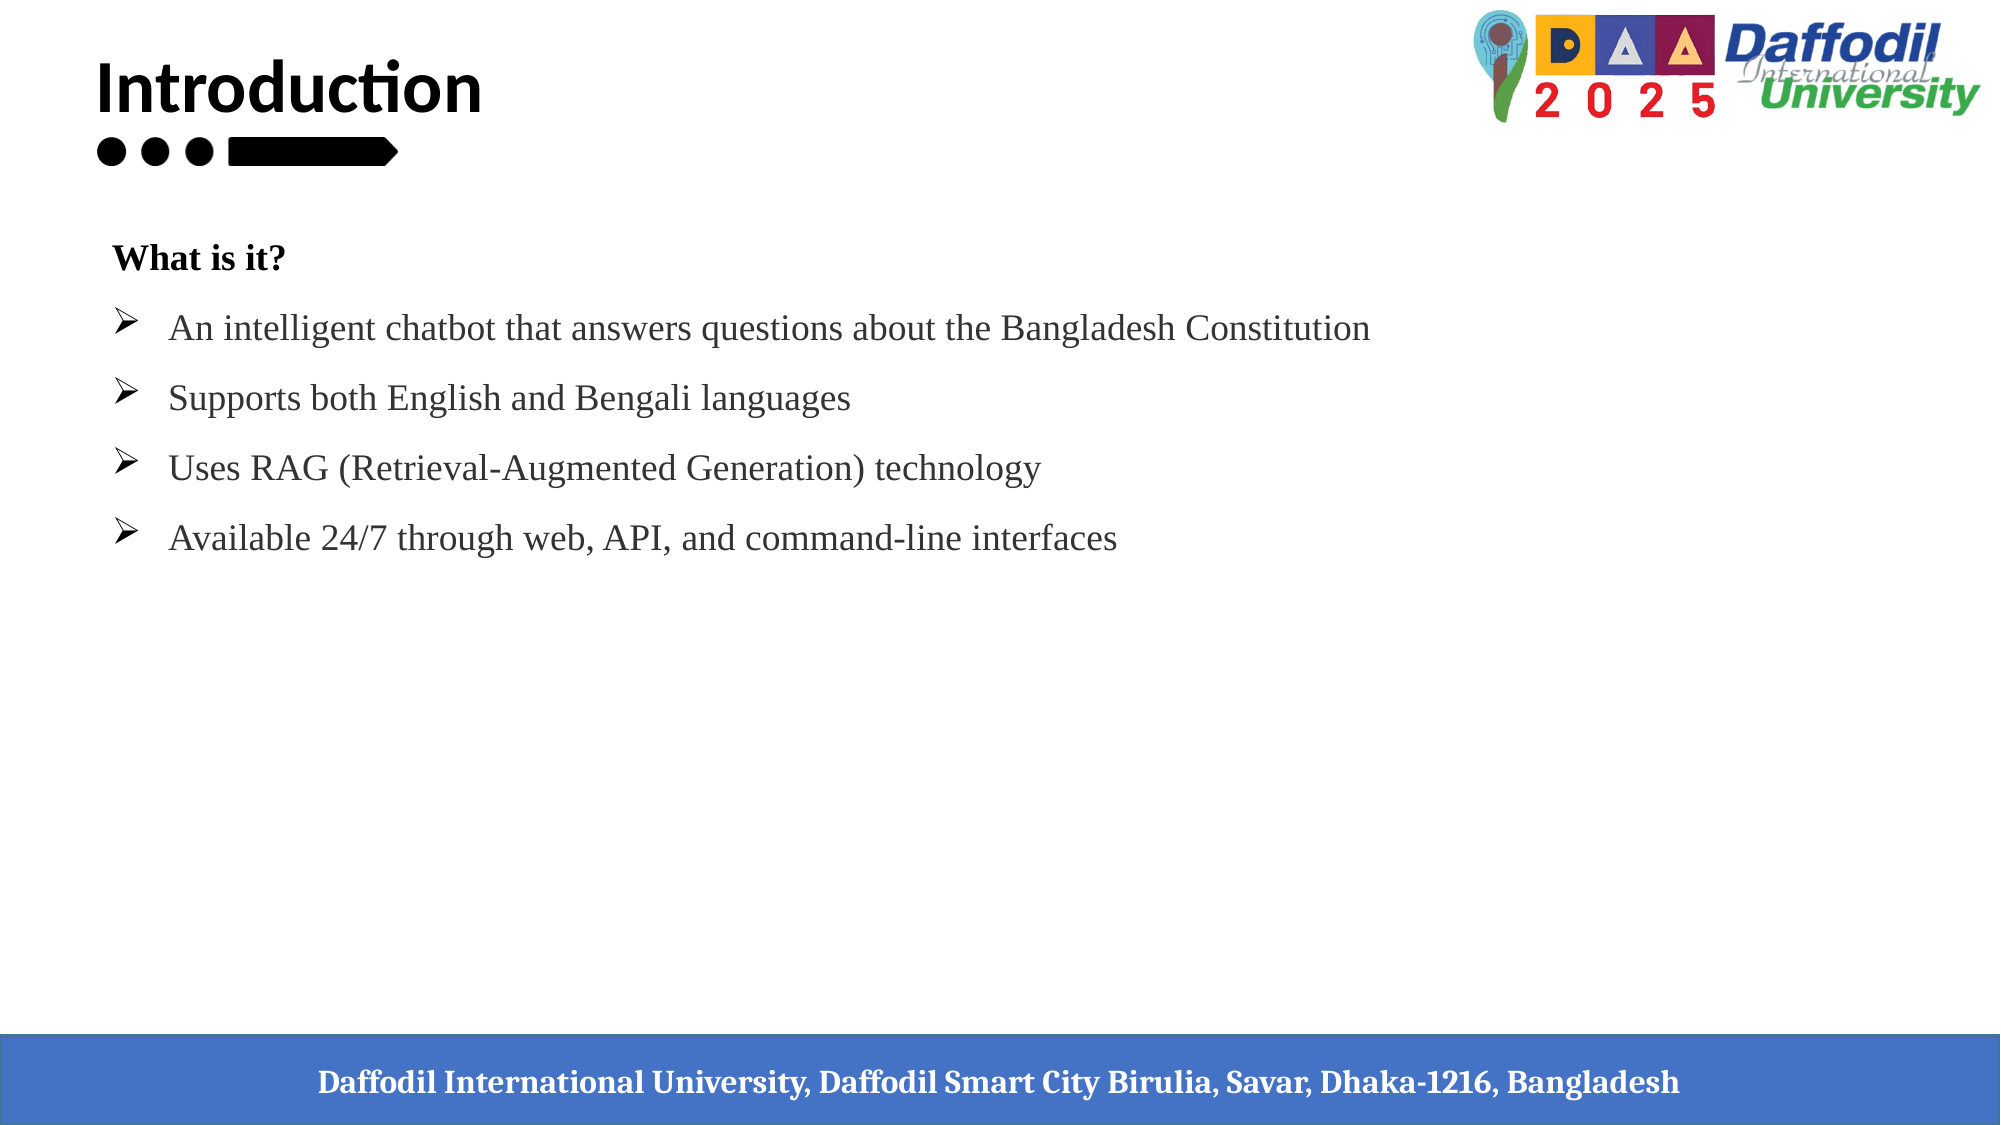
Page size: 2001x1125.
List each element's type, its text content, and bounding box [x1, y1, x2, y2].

text_box Daffodil International University, Daffodil Smart City Birulia, Savar, Dhaka-1216, Bangladesh [0, 1034, 2000, 1125]
picture [96, 137, 398, 166]
text_box What is it? An intelligent chatbot that answers questions about the Bangladesh Constitution Supports both English and Bengali languages Uses RAG (Retrieval-Augmented Generation) technology Available 24/7 through web, API, and command-line interfaces [97, 225, 1863, 626]
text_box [1472, 10, 1987, 123]
title Introduction [80, 0, 1806, 166]
